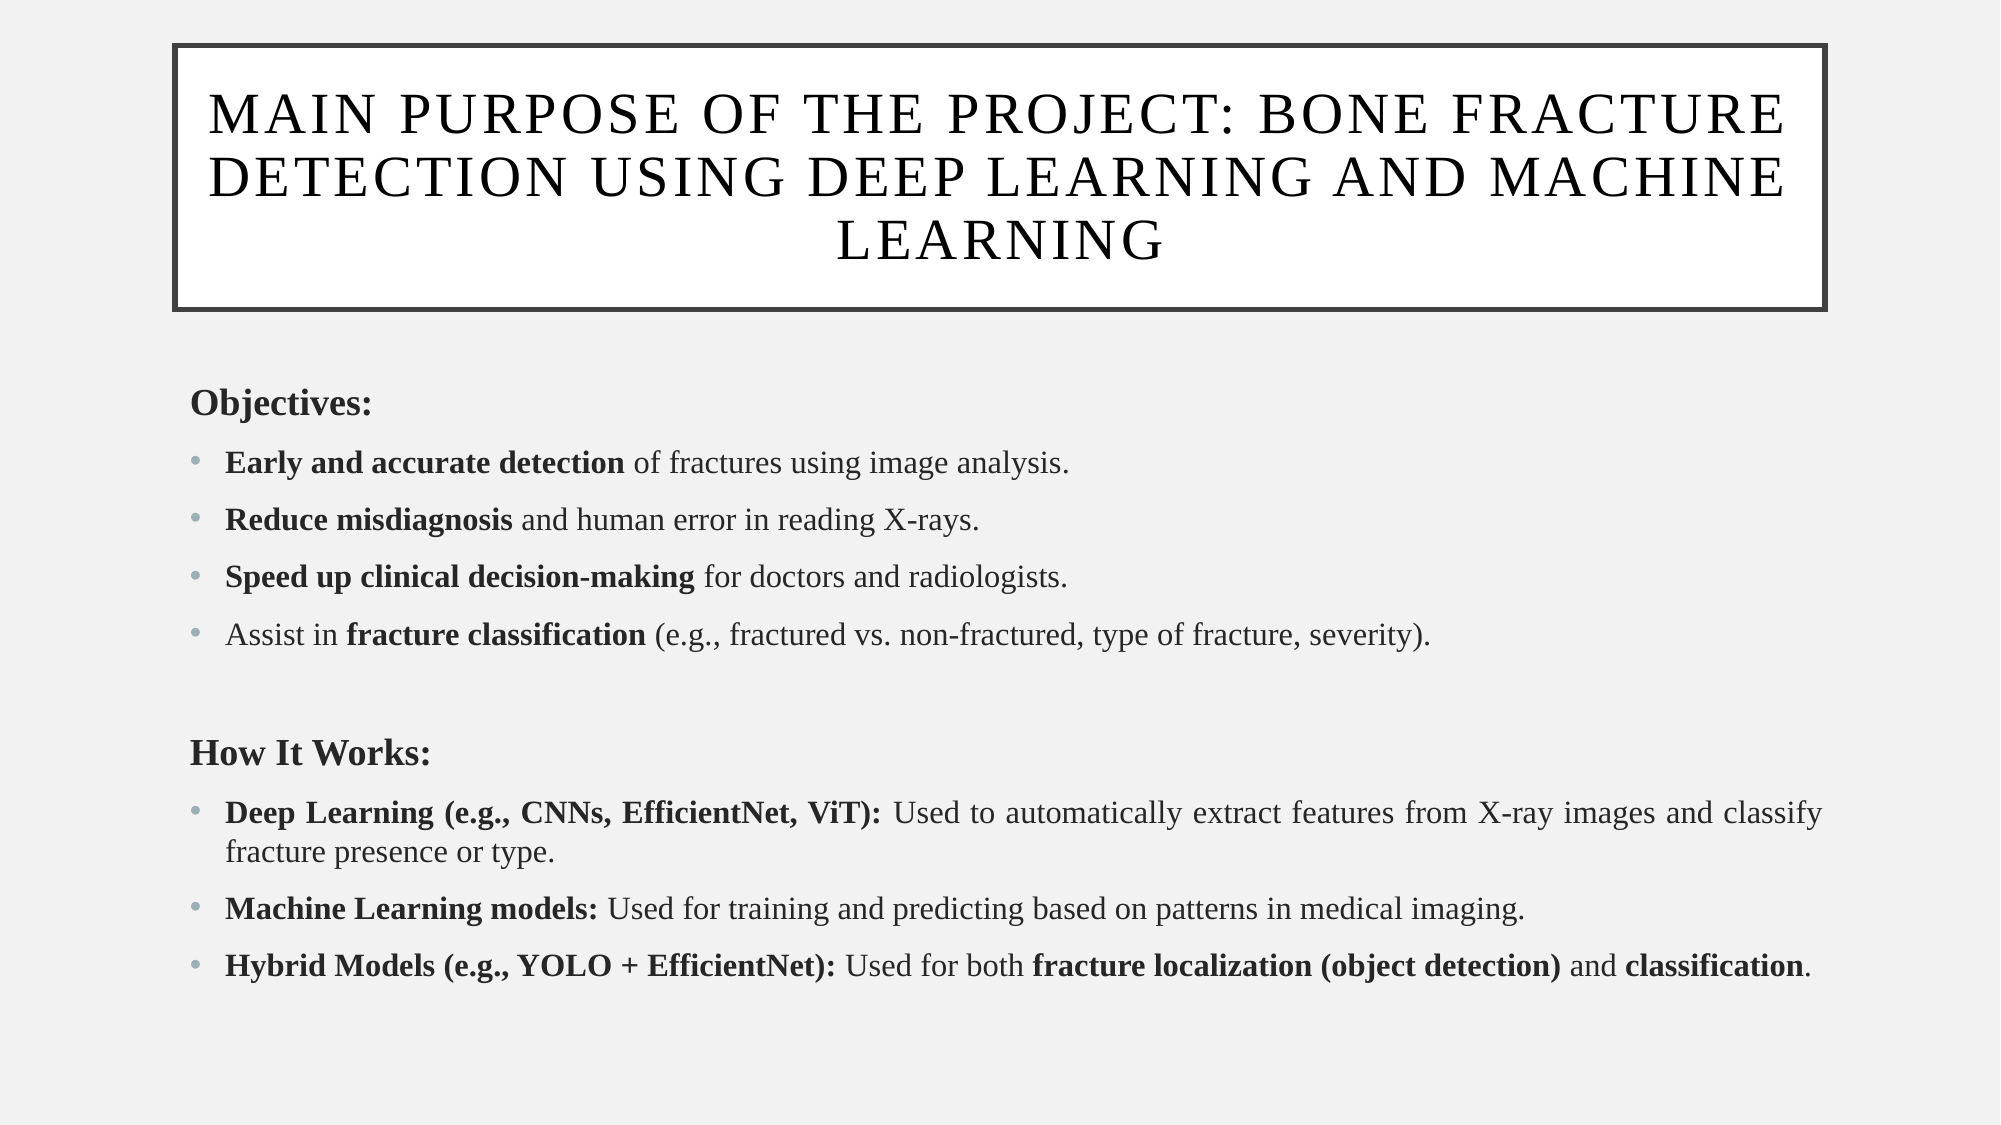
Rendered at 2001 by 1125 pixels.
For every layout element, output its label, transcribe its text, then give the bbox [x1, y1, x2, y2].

list Objectives: Early and accurate detection of fractures using image analysis. Reduce misdiagnosis and human error in reading X-rays. Speed up clinical decision-making for doctors and radiologists. Assist in fracture classification (e.g., fractured vs. non-fractured, type of fracture, severity). How It Works: Deep Learning (e.g., CNNs, EfficientNet, ViT): Used to automatically extract features from X-ray images and classify fracture presence or type. Machine Learning models: Used for training and predicting based on patterns in medical imaging. Hybrid Models (e.g., YOLO + EfficientNet): Used for both fracture localization (object detection) and classification. [174, 369, 1840, 1035]
title Main Purpose of the Project: Bone Fracture Detection Using Deep Learning and Machine Learning [172, 43, 1828, 312]
